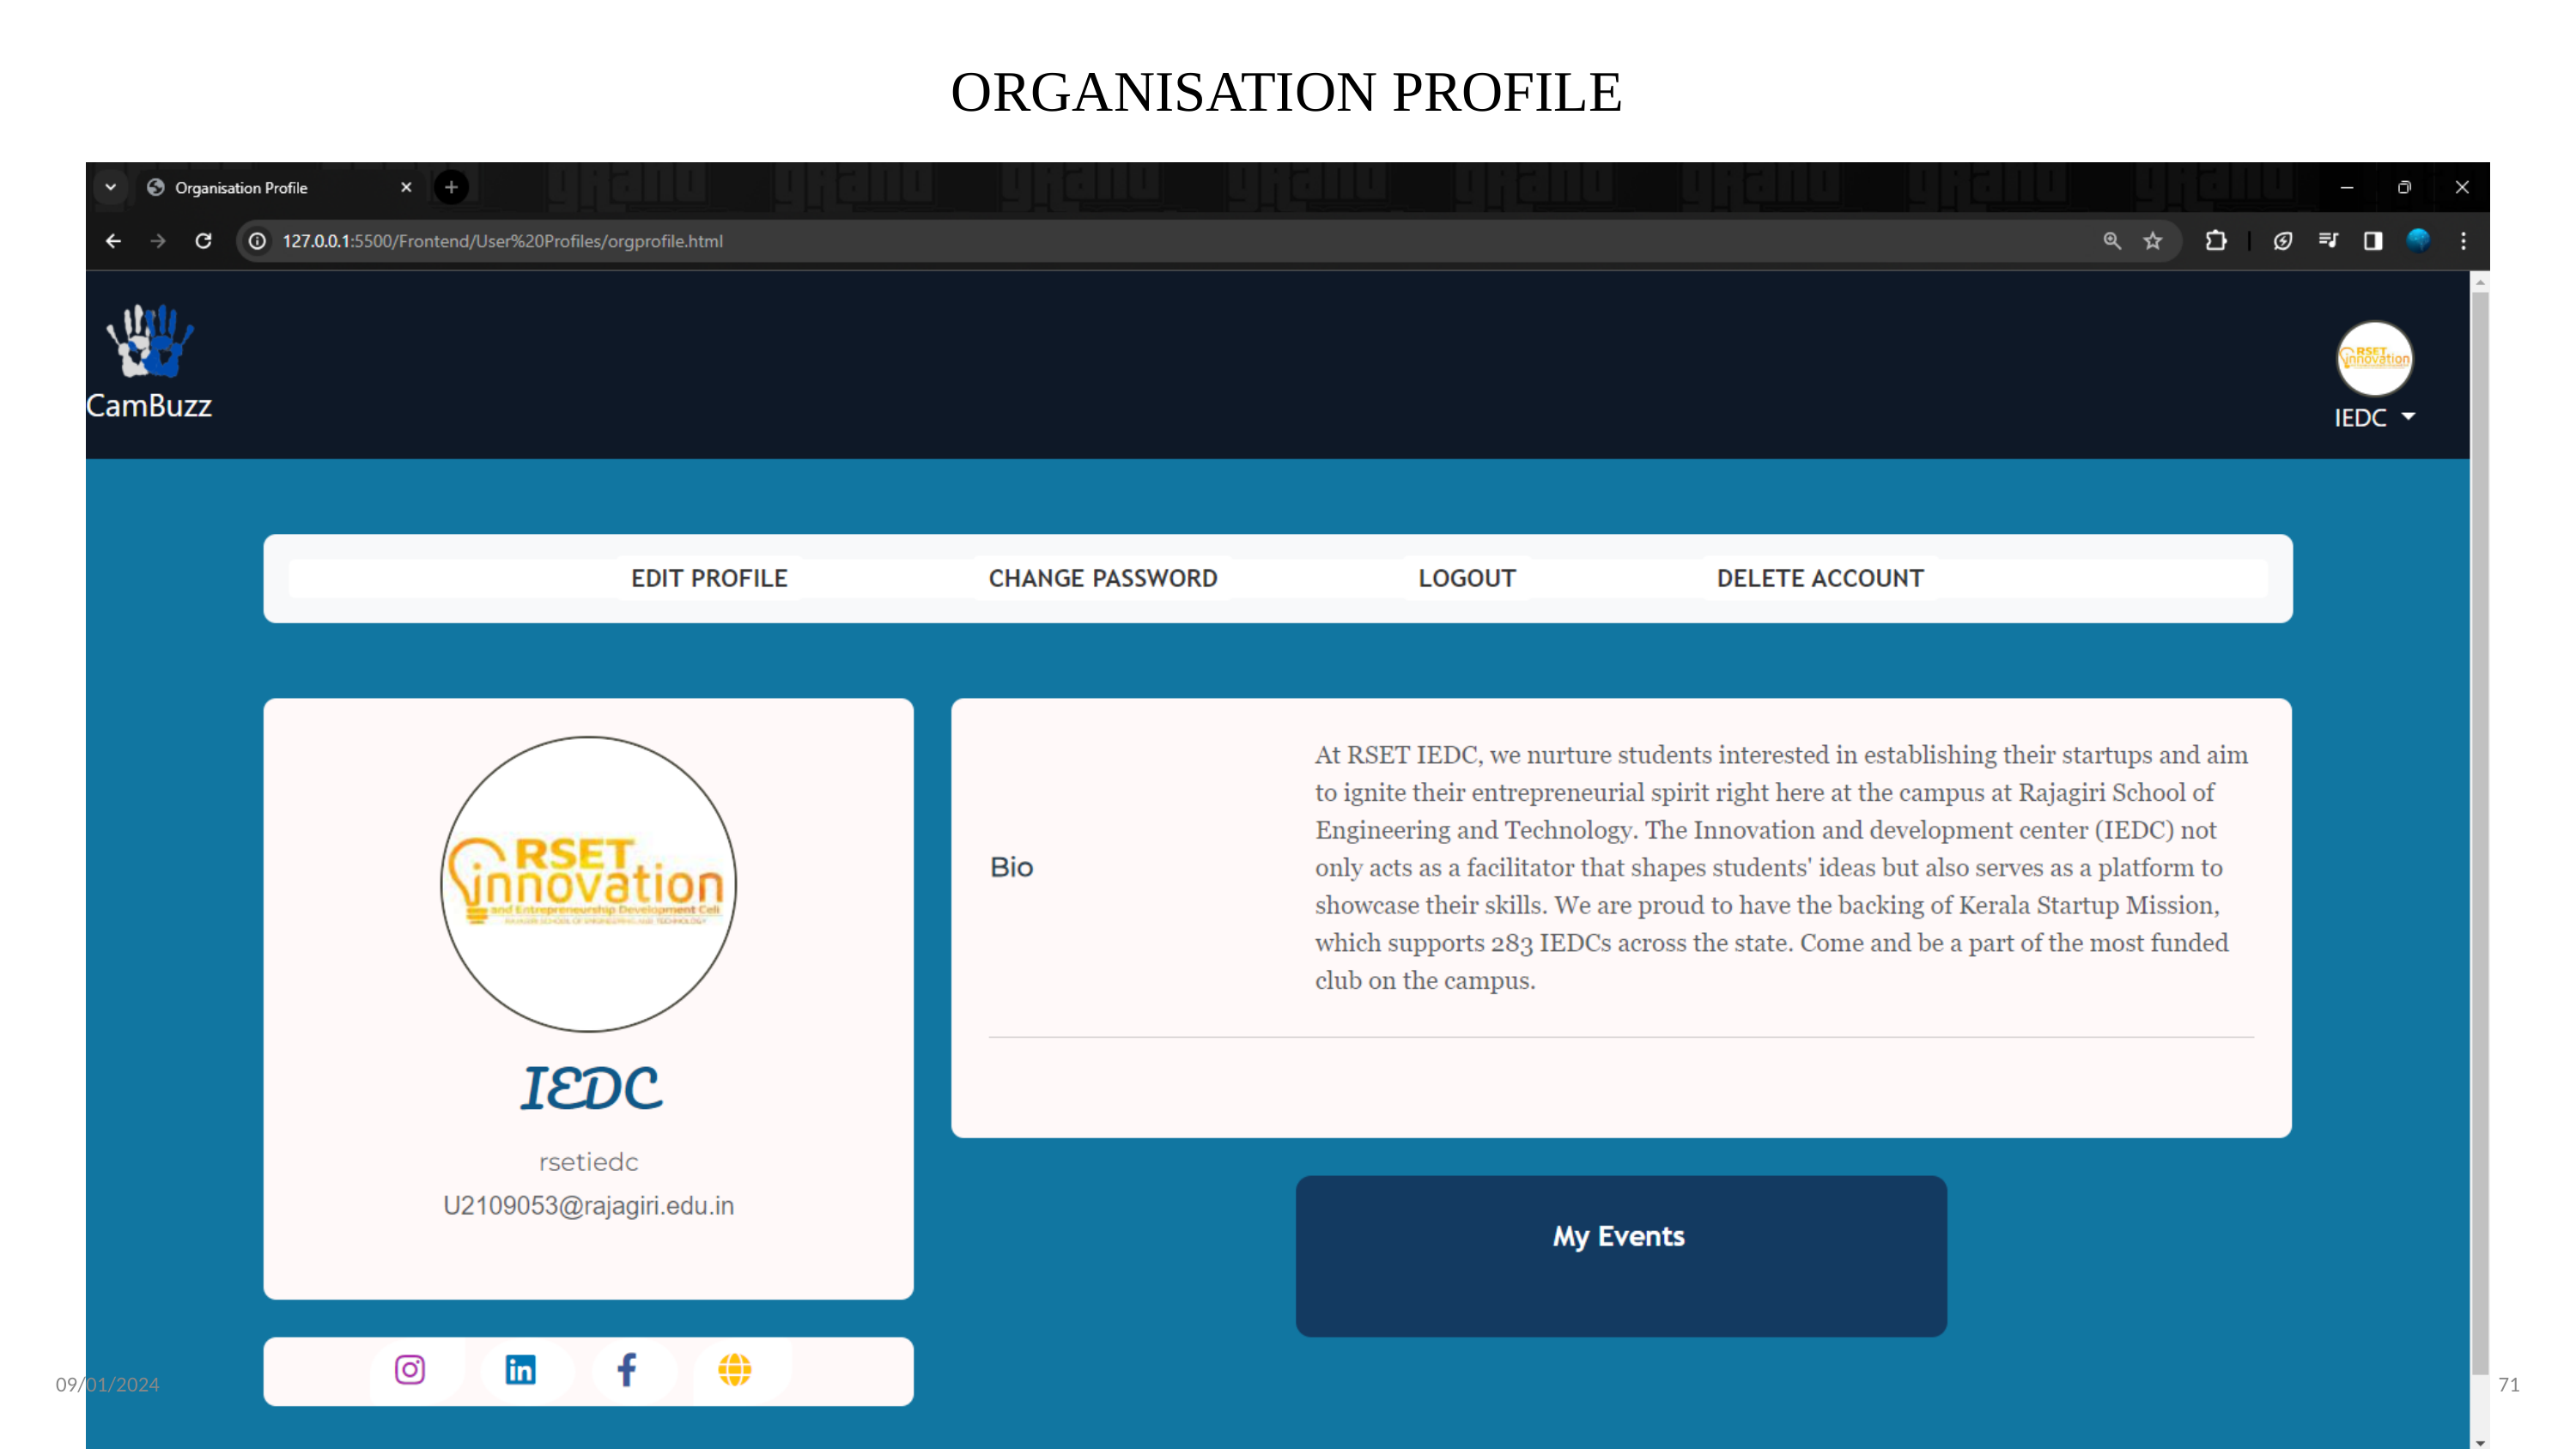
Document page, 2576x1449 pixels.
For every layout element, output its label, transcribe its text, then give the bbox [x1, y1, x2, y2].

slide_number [43, 1358, 81, 1410]
text_box ORGANISATION PROFILE [0, 40, 2576, 136]
slide_number ‹#› [2496, 1358, 2533, 1410]
picture [86, 162, 2490, 1449]
